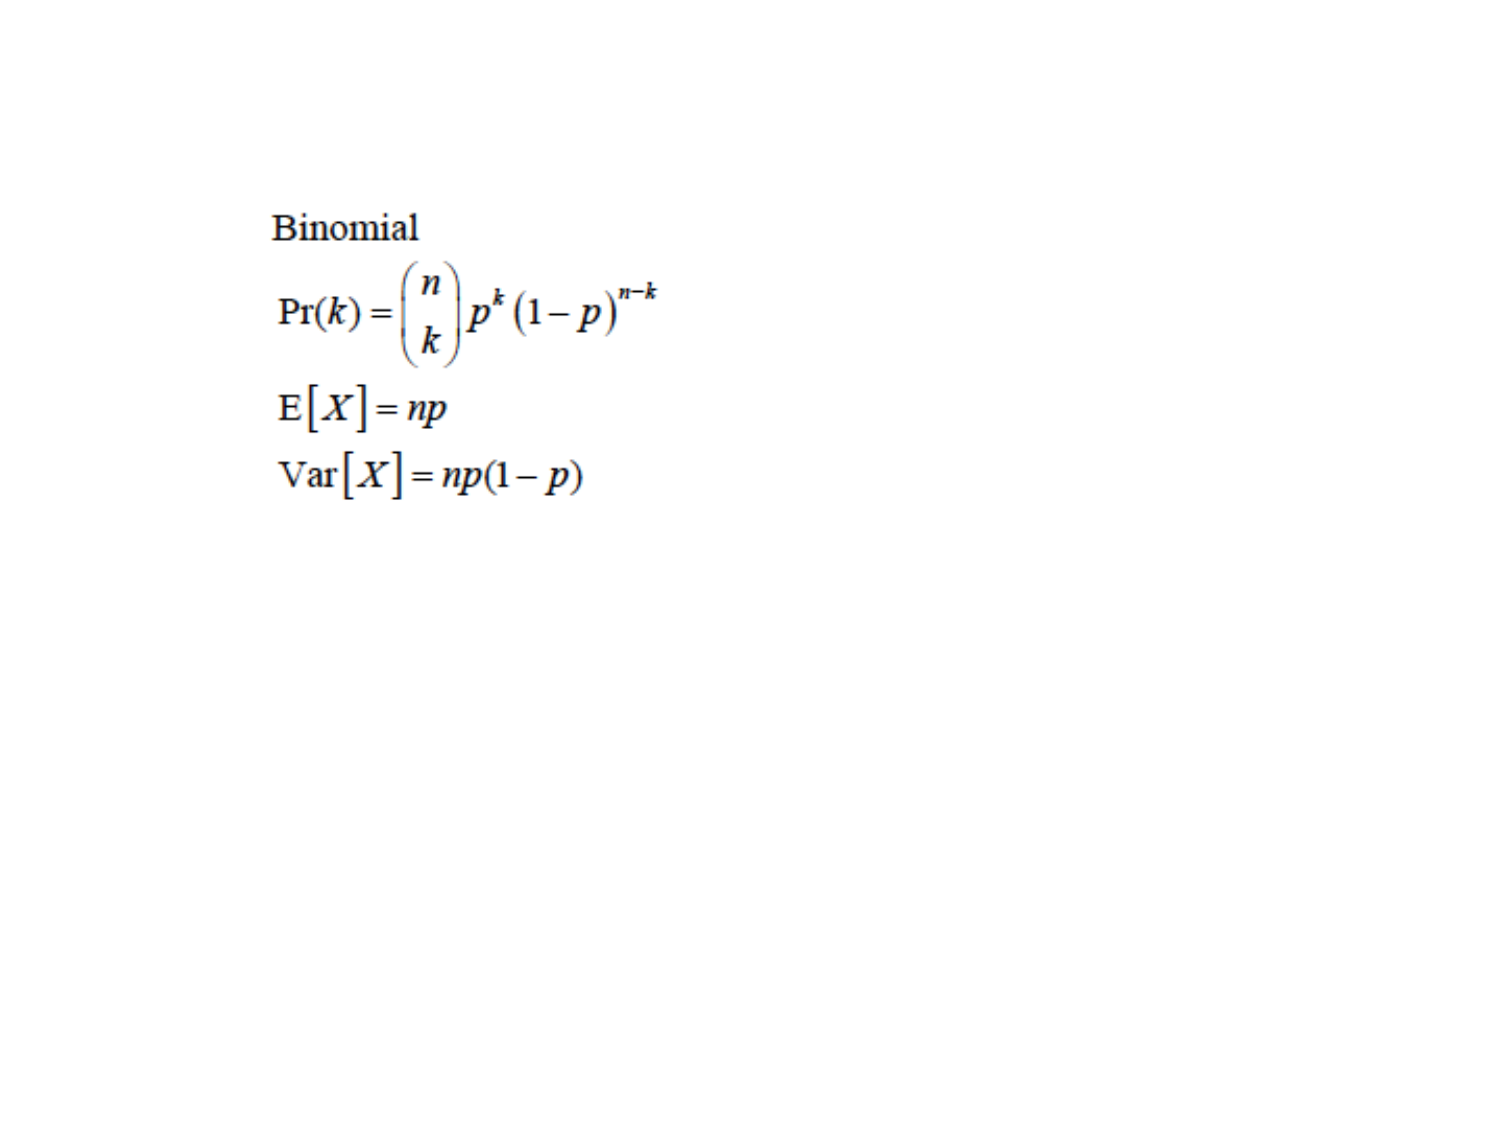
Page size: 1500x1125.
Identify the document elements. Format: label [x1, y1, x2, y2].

picture [262, 199, 723, 523]
